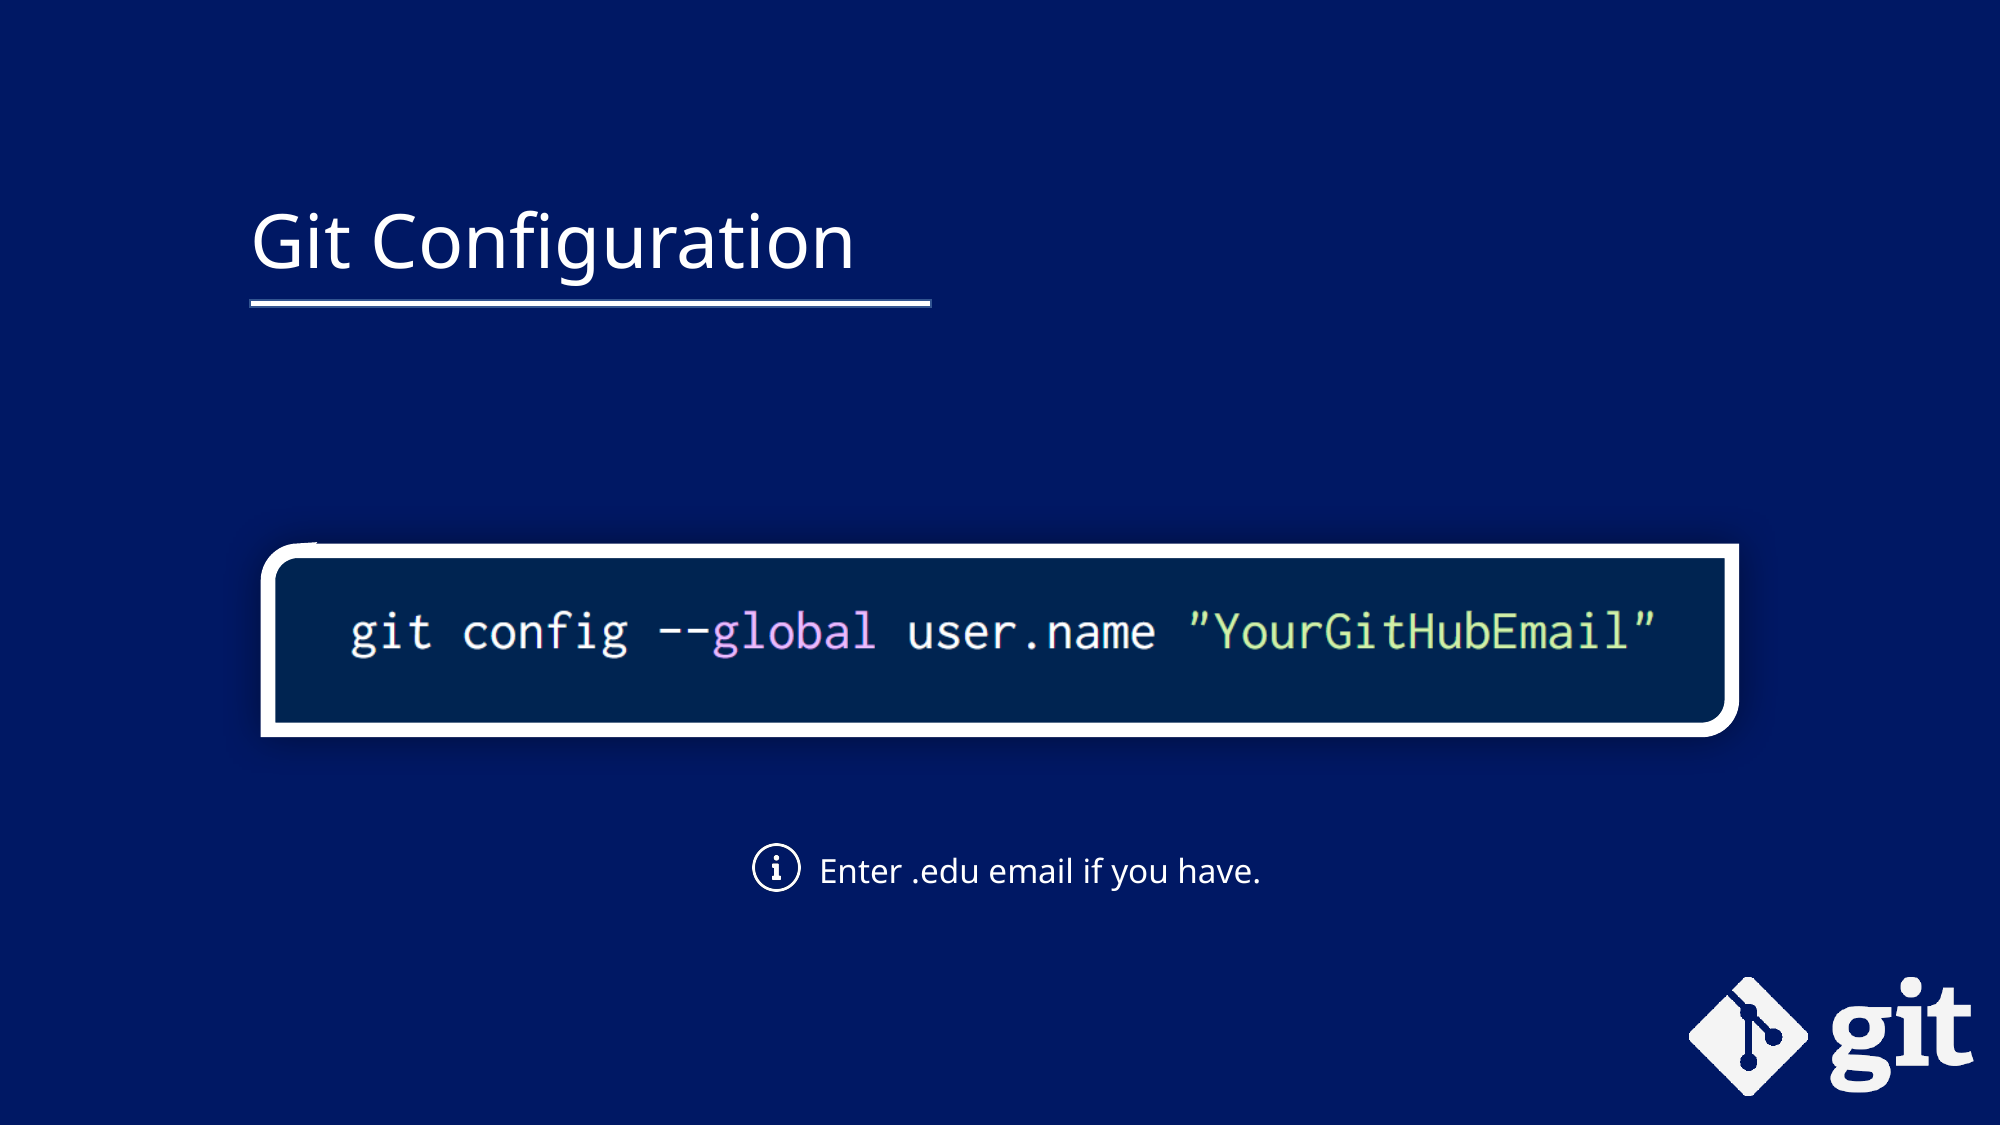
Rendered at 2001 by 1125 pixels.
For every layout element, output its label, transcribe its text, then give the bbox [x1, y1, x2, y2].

text_box [249, 299, 932, 308]
picture [267, 550, 1732, 730]
text_box Git Configuration [235, 185, 872, 291]
picture [1634, 966, 2000, 1107]
picture [752, 843, 801, 892]
text_box Enter .edu email if you have. [804, 843, 1277, 898]
